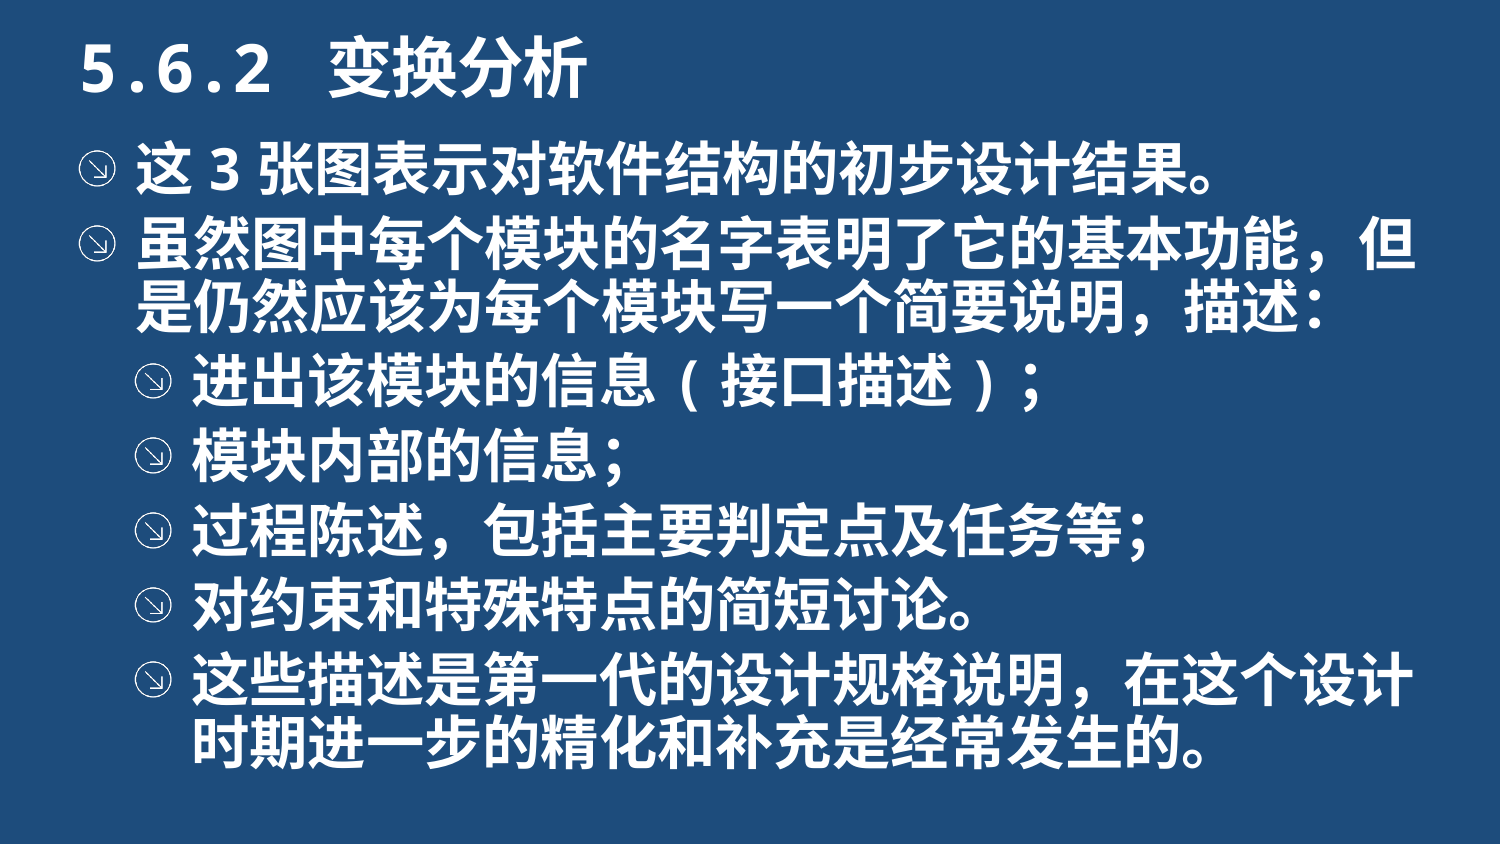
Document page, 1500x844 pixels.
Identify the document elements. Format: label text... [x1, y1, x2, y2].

picture [134, 660, 172, 698]
text_box 这3张图表示对软件结构的初步设计结果。 虽然图中每个模块的名字表明了它的基本功能，但是仍然应该为每个模块写一个简要说明，描述： 进出该模块的信息(接口描述)； 模块内部的信息； 过程陈述，包括主要判定点及任务等； 对约束和特殊特点的简短讨论。 这些描述是第一代的设计规格说明，在这个设计时期进一步的精化和补充是经常发生的。 [63, 132, 1436, 774]
picture [134, 436, 172, 474]
picture [134, 362, 172, 399]
picture [134, 586, 172, 623]
text_box 5.6.2 变换分析 [63, 28, 1436, 101]
picture [78, 149, 116, 187]
picture [78, 224, 116, 262]
picture [134, 511, 172, 549]
